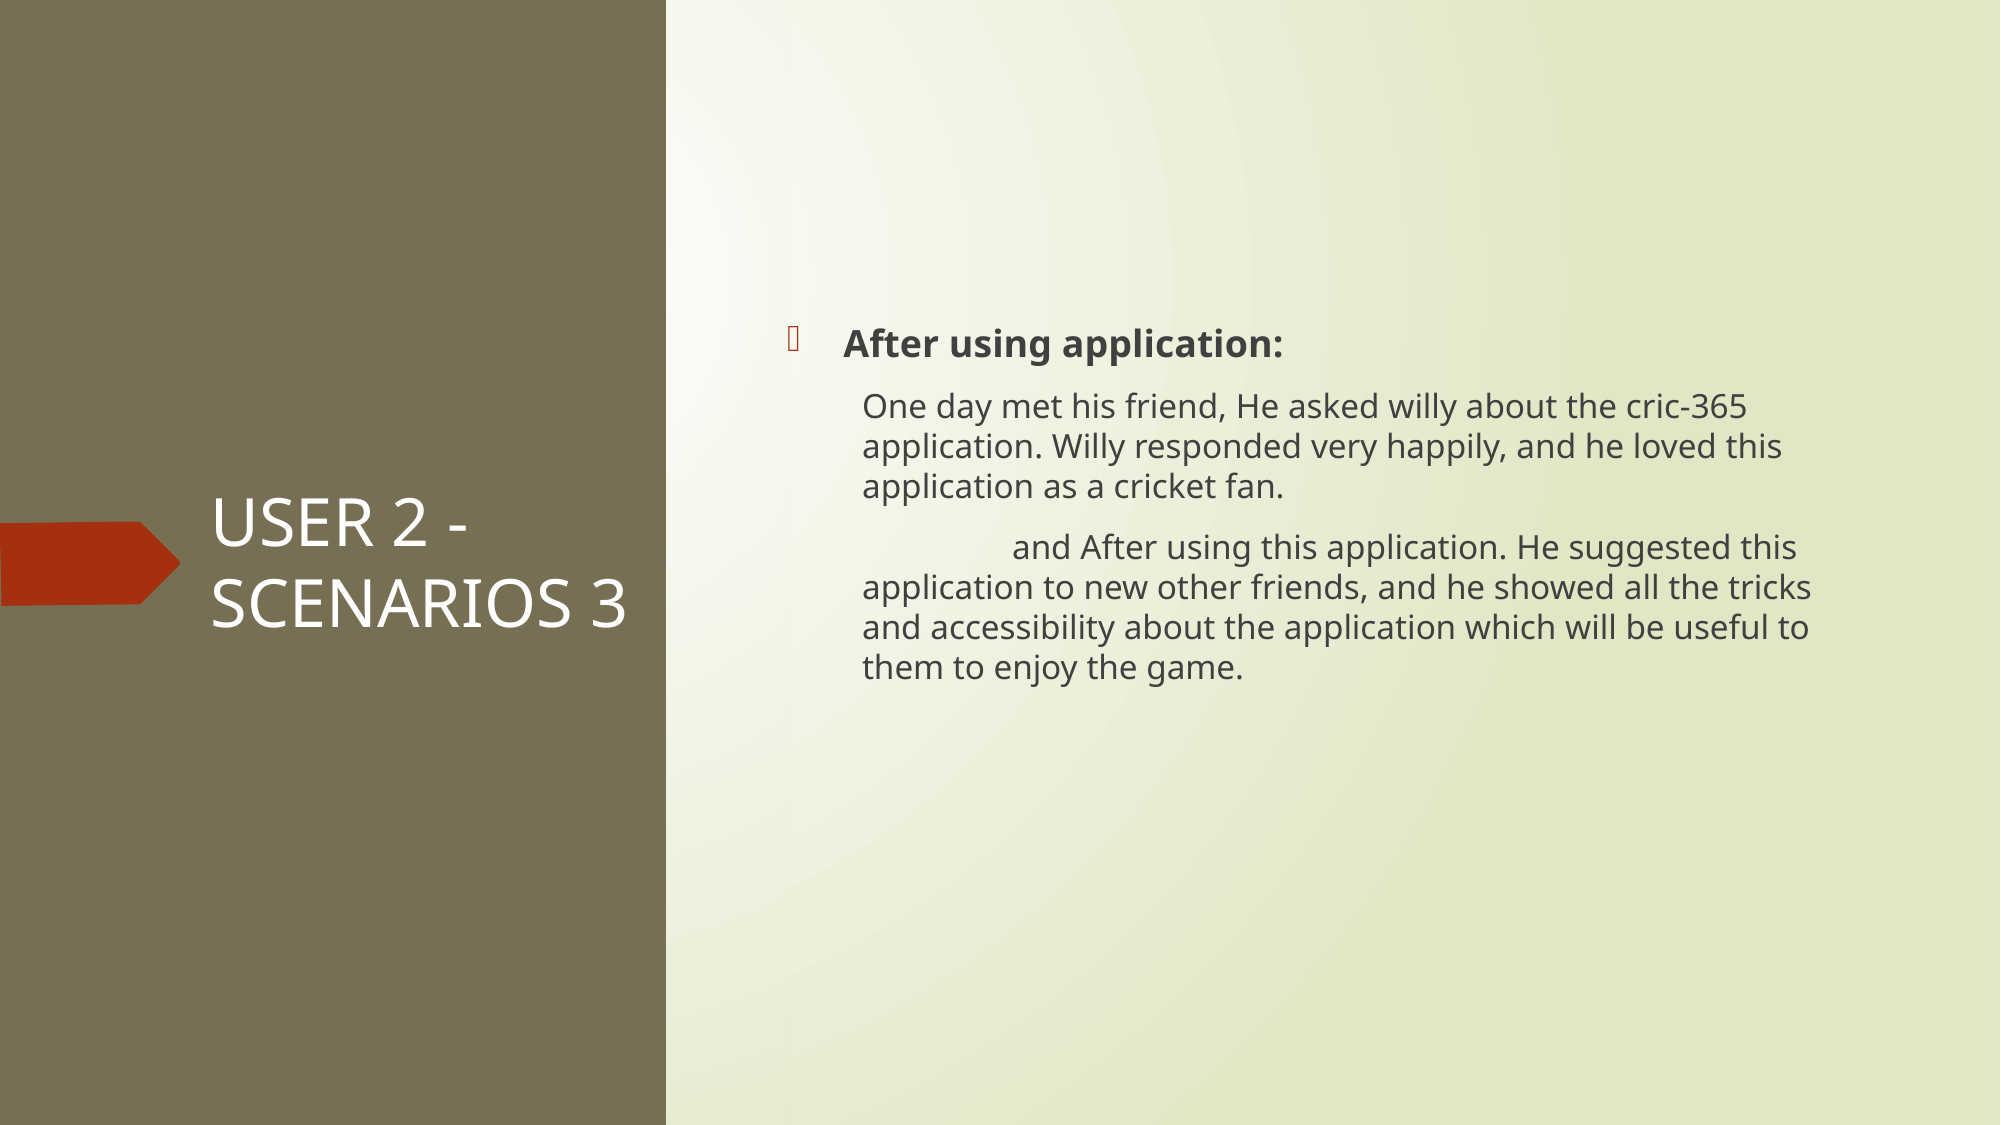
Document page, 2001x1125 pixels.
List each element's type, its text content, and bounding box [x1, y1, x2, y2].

text_box [0, 521, 181, 606]
text_box [0, 0, 667, 1125]
title USER 2 -SCENARIOS 3 [195, 472, 670, 970]
list After using application: One day met his friend, He asked willy about the cric-365 application. Willy responded very happily, and he loved this application as a cricket fan. and After using this application. He suggested this application to new other friends, and he showed all the tricks and accessibility about the application which will be useful to them to enjoy the game. [772, 96, 1888, 970]
text_box [785, 0, 2000, 1125]
